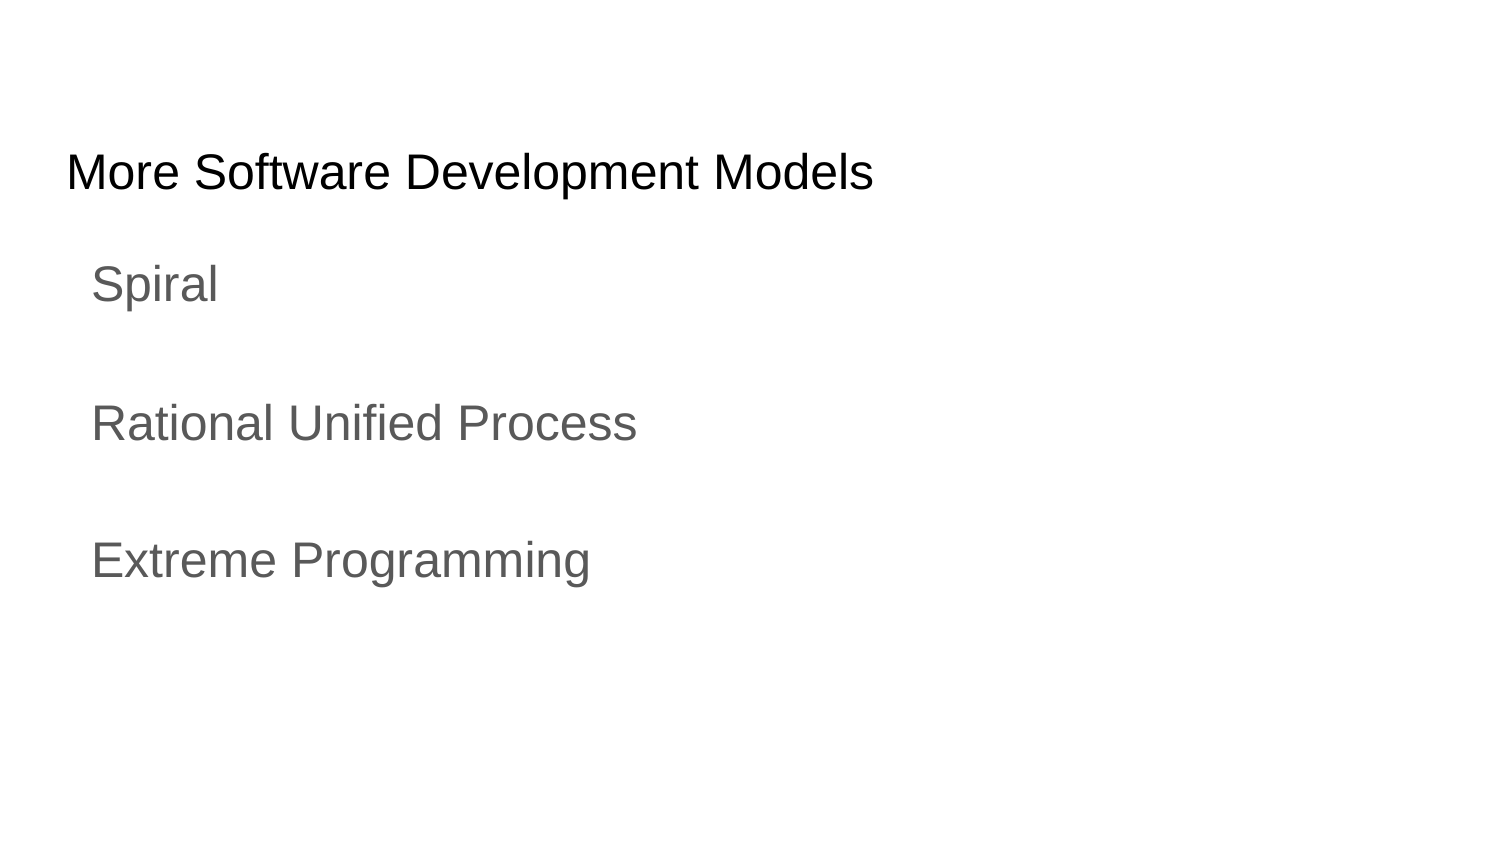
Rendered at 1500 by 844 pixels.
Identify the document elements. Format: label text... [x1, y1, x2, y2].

list Spiral Rational Unified Process Extreme Programming [51, 227, 1371, 750]
title More Software Development Models [51, 91, 989, 216]
